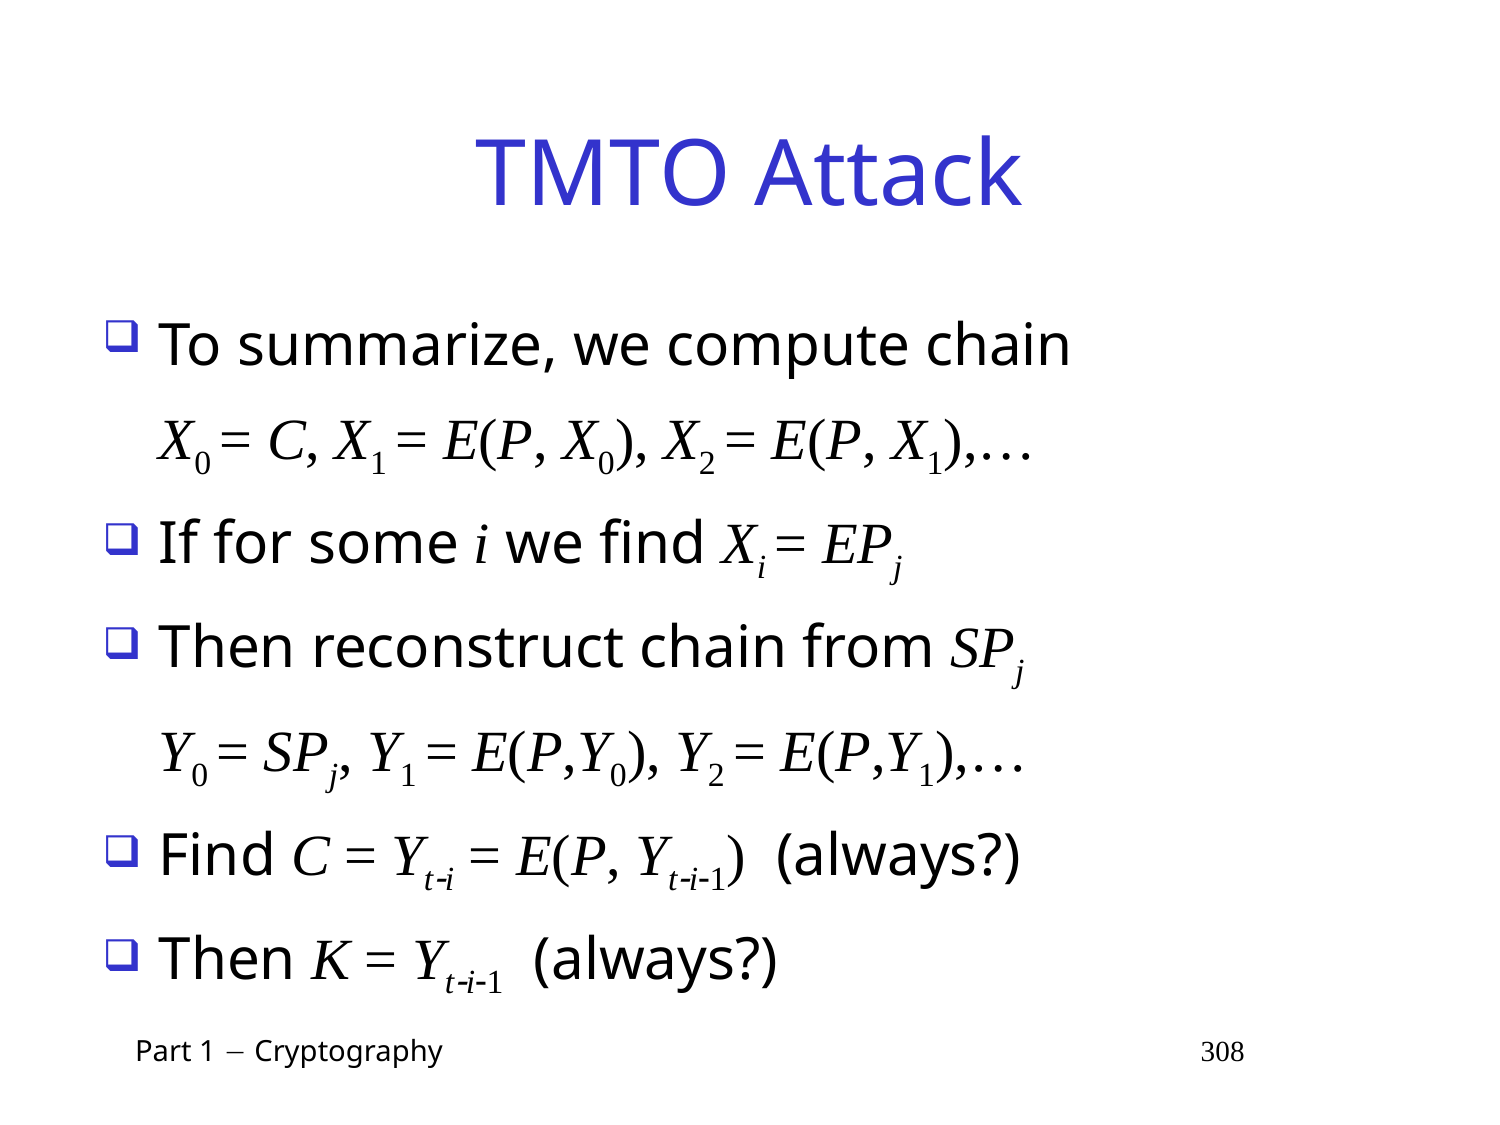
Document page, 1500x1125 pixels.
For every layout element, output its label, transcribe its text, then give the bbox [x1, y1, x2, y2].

title TMTO Attack [112, 74, 1388, 263]
list To summarize, we compute chain X0 = C, X1 = E(P, X0), X2 = E(P, X1),… If for some i we find Xi = EPj Then reconstruct chain from SPj Y0 = SPj, Y1 = E(P,Y0), Y2 = E(P,Y1),… Find C = Yti = E(P, Yti1) (always?) Then K = Yti1 (always?) [87, 299, 1401, 988]
footer Part 1  Cryptography 308 [112, 1024, 1401, 1101]
